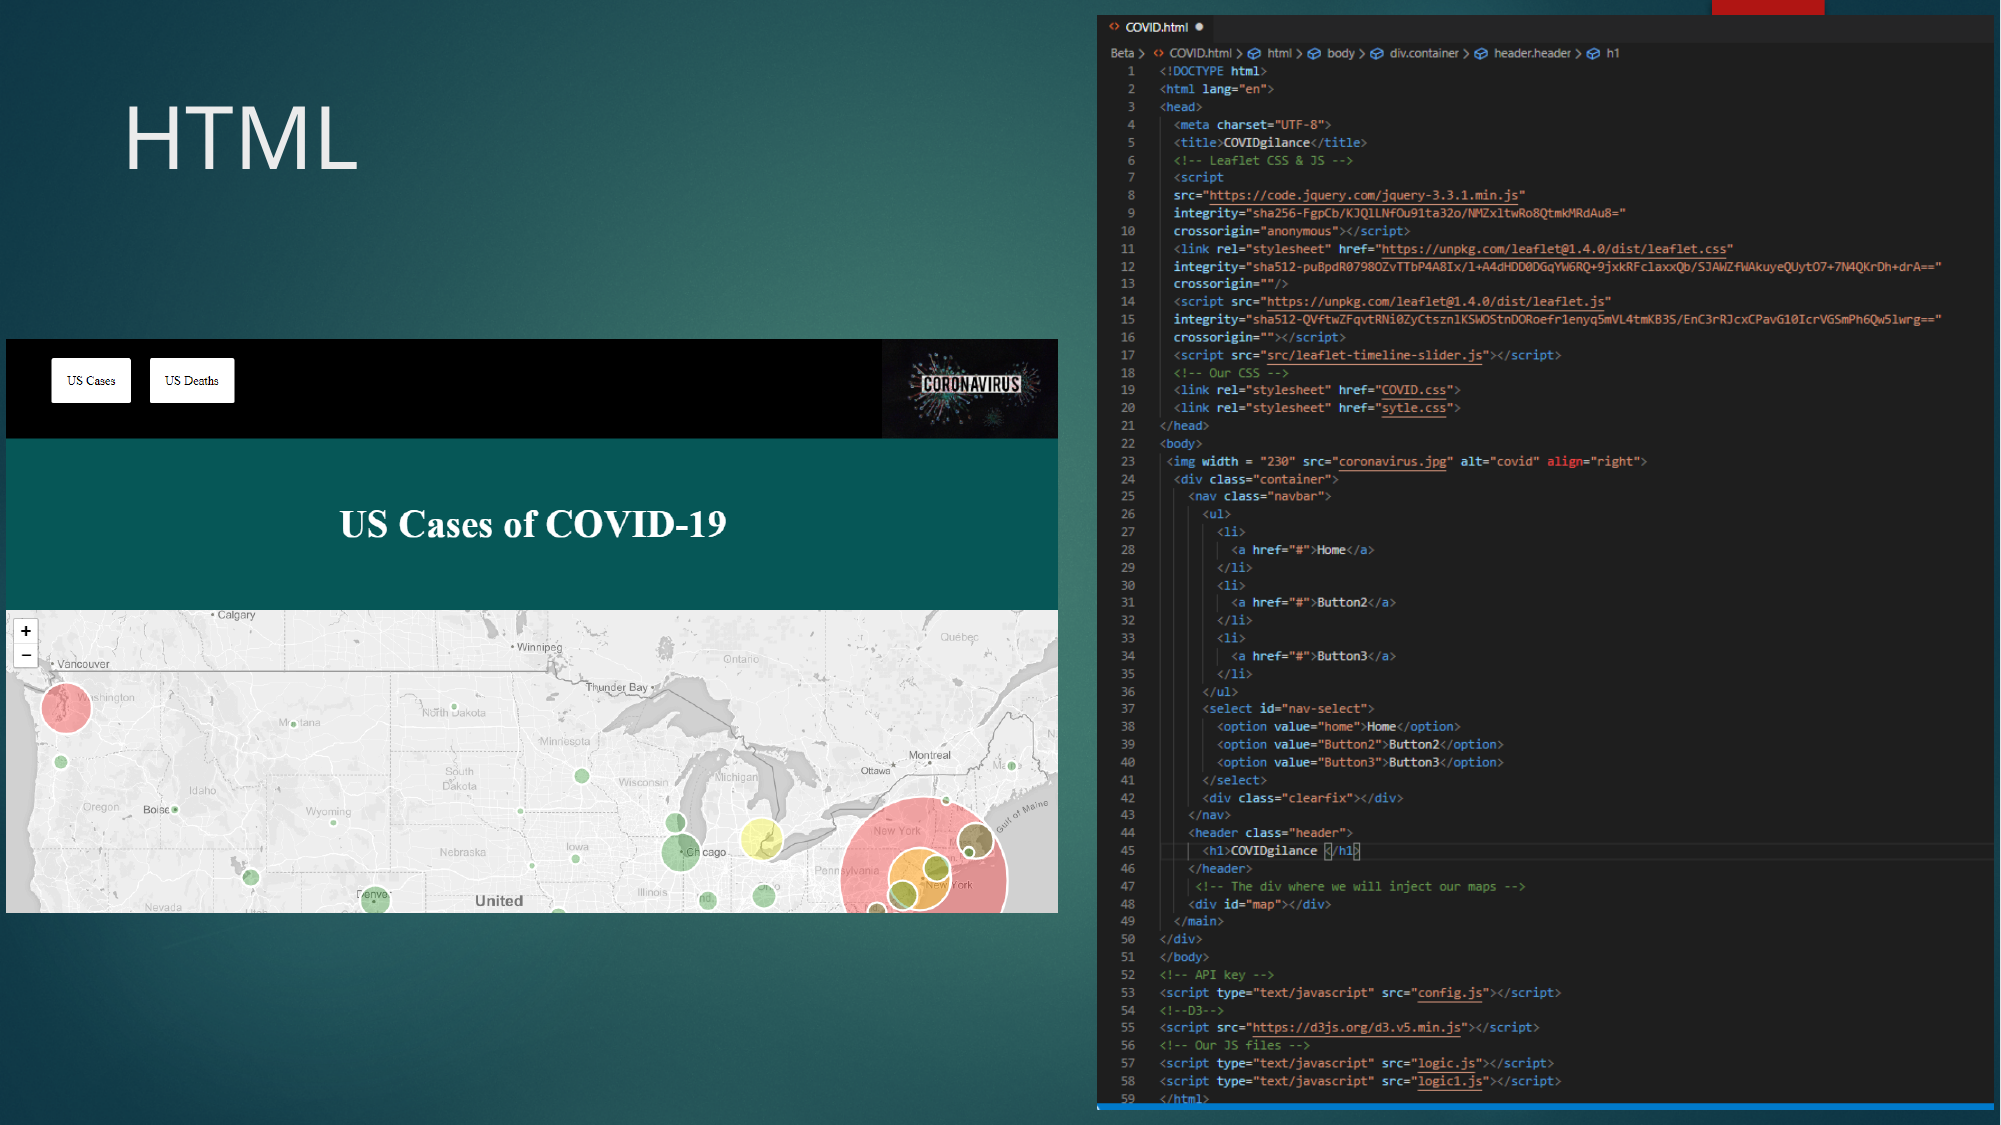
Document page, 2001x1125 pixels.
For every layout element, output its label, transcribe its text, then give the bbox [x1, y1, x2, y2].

picture [0, 339, 1059, 1125]
title HTML [106, 74, 1091, 304]
picture [1097, 0, 1994, 1125]
